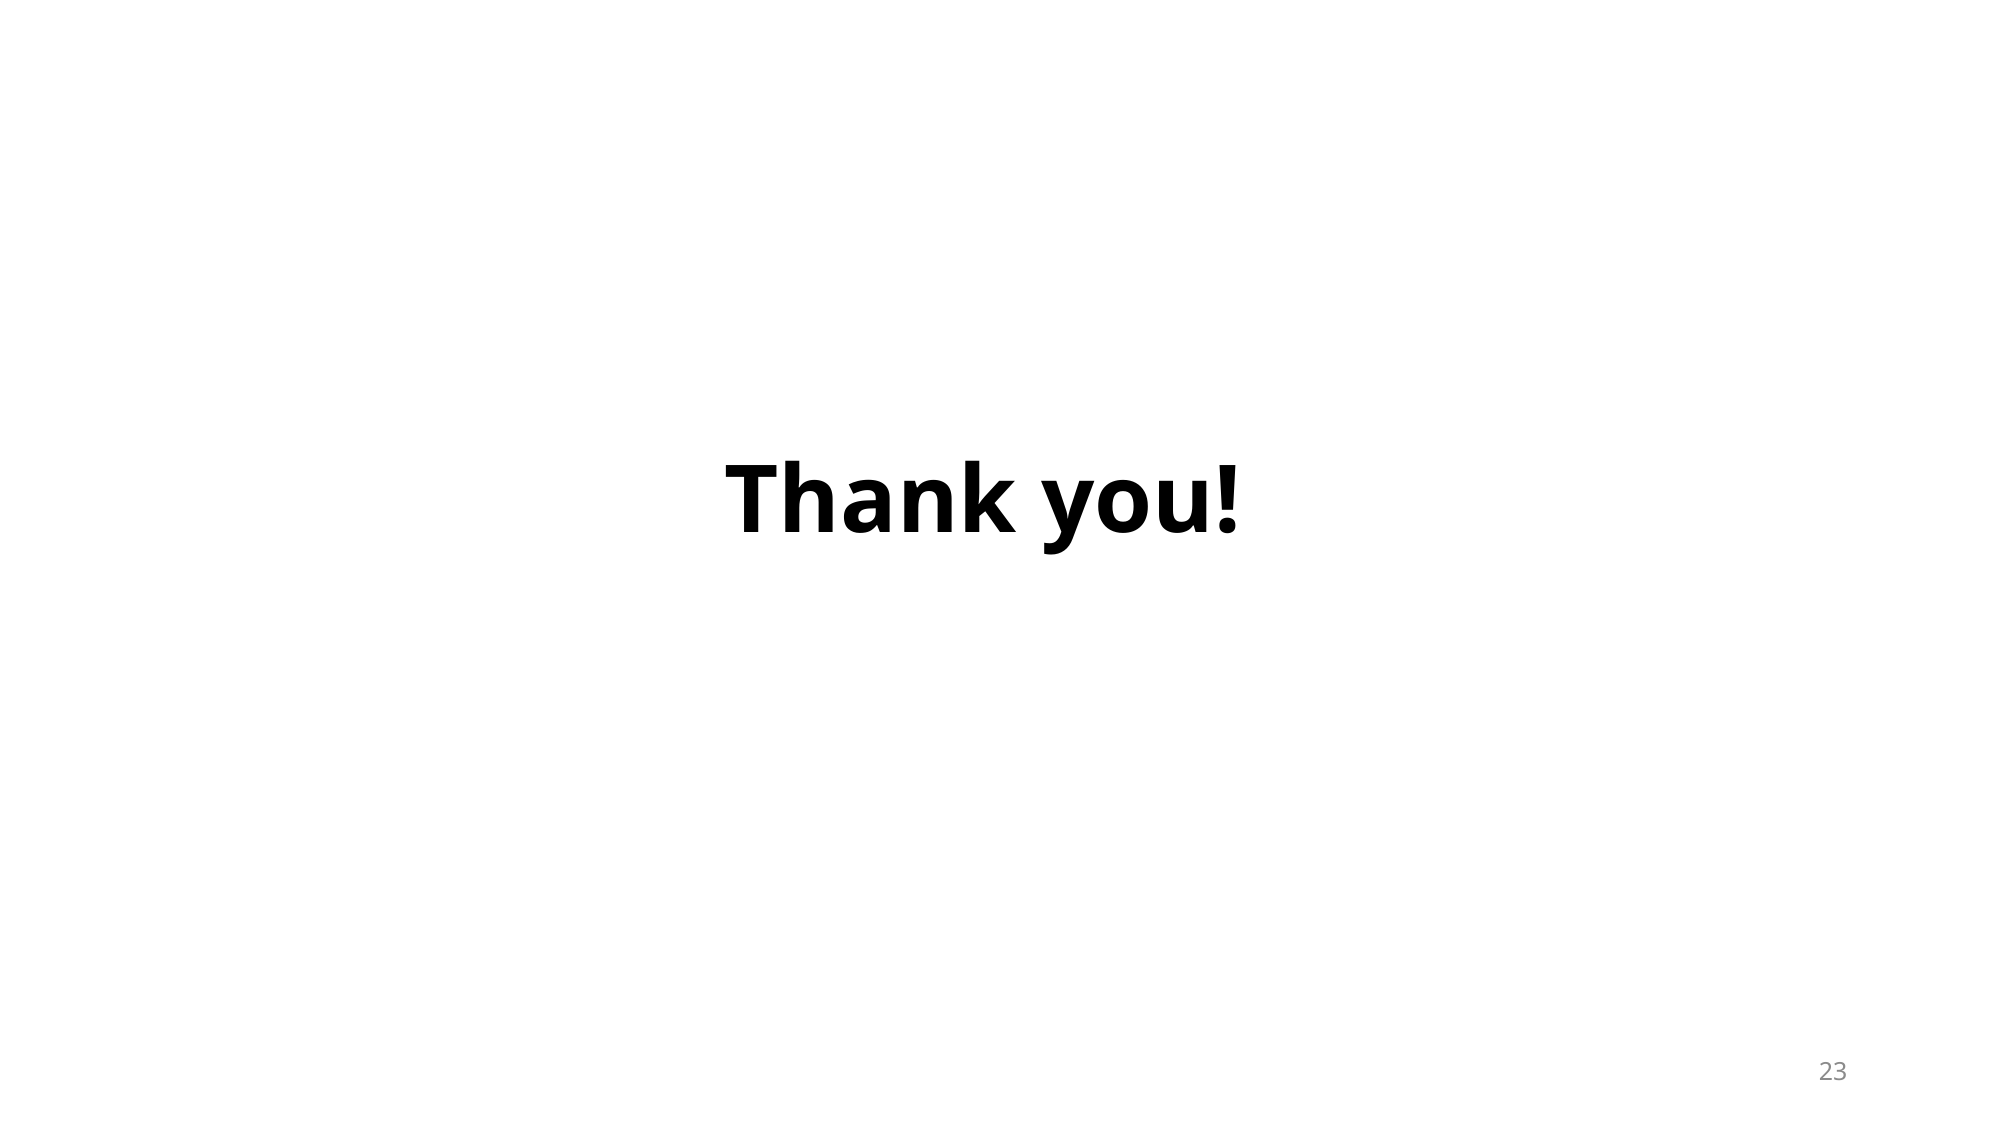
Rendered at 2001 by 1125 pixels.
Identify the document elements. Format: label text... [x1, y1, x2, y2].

list Thank you! [120, 316, 1846, 563]
slide_number 23 [1412, 1042, 1863, 1103]
